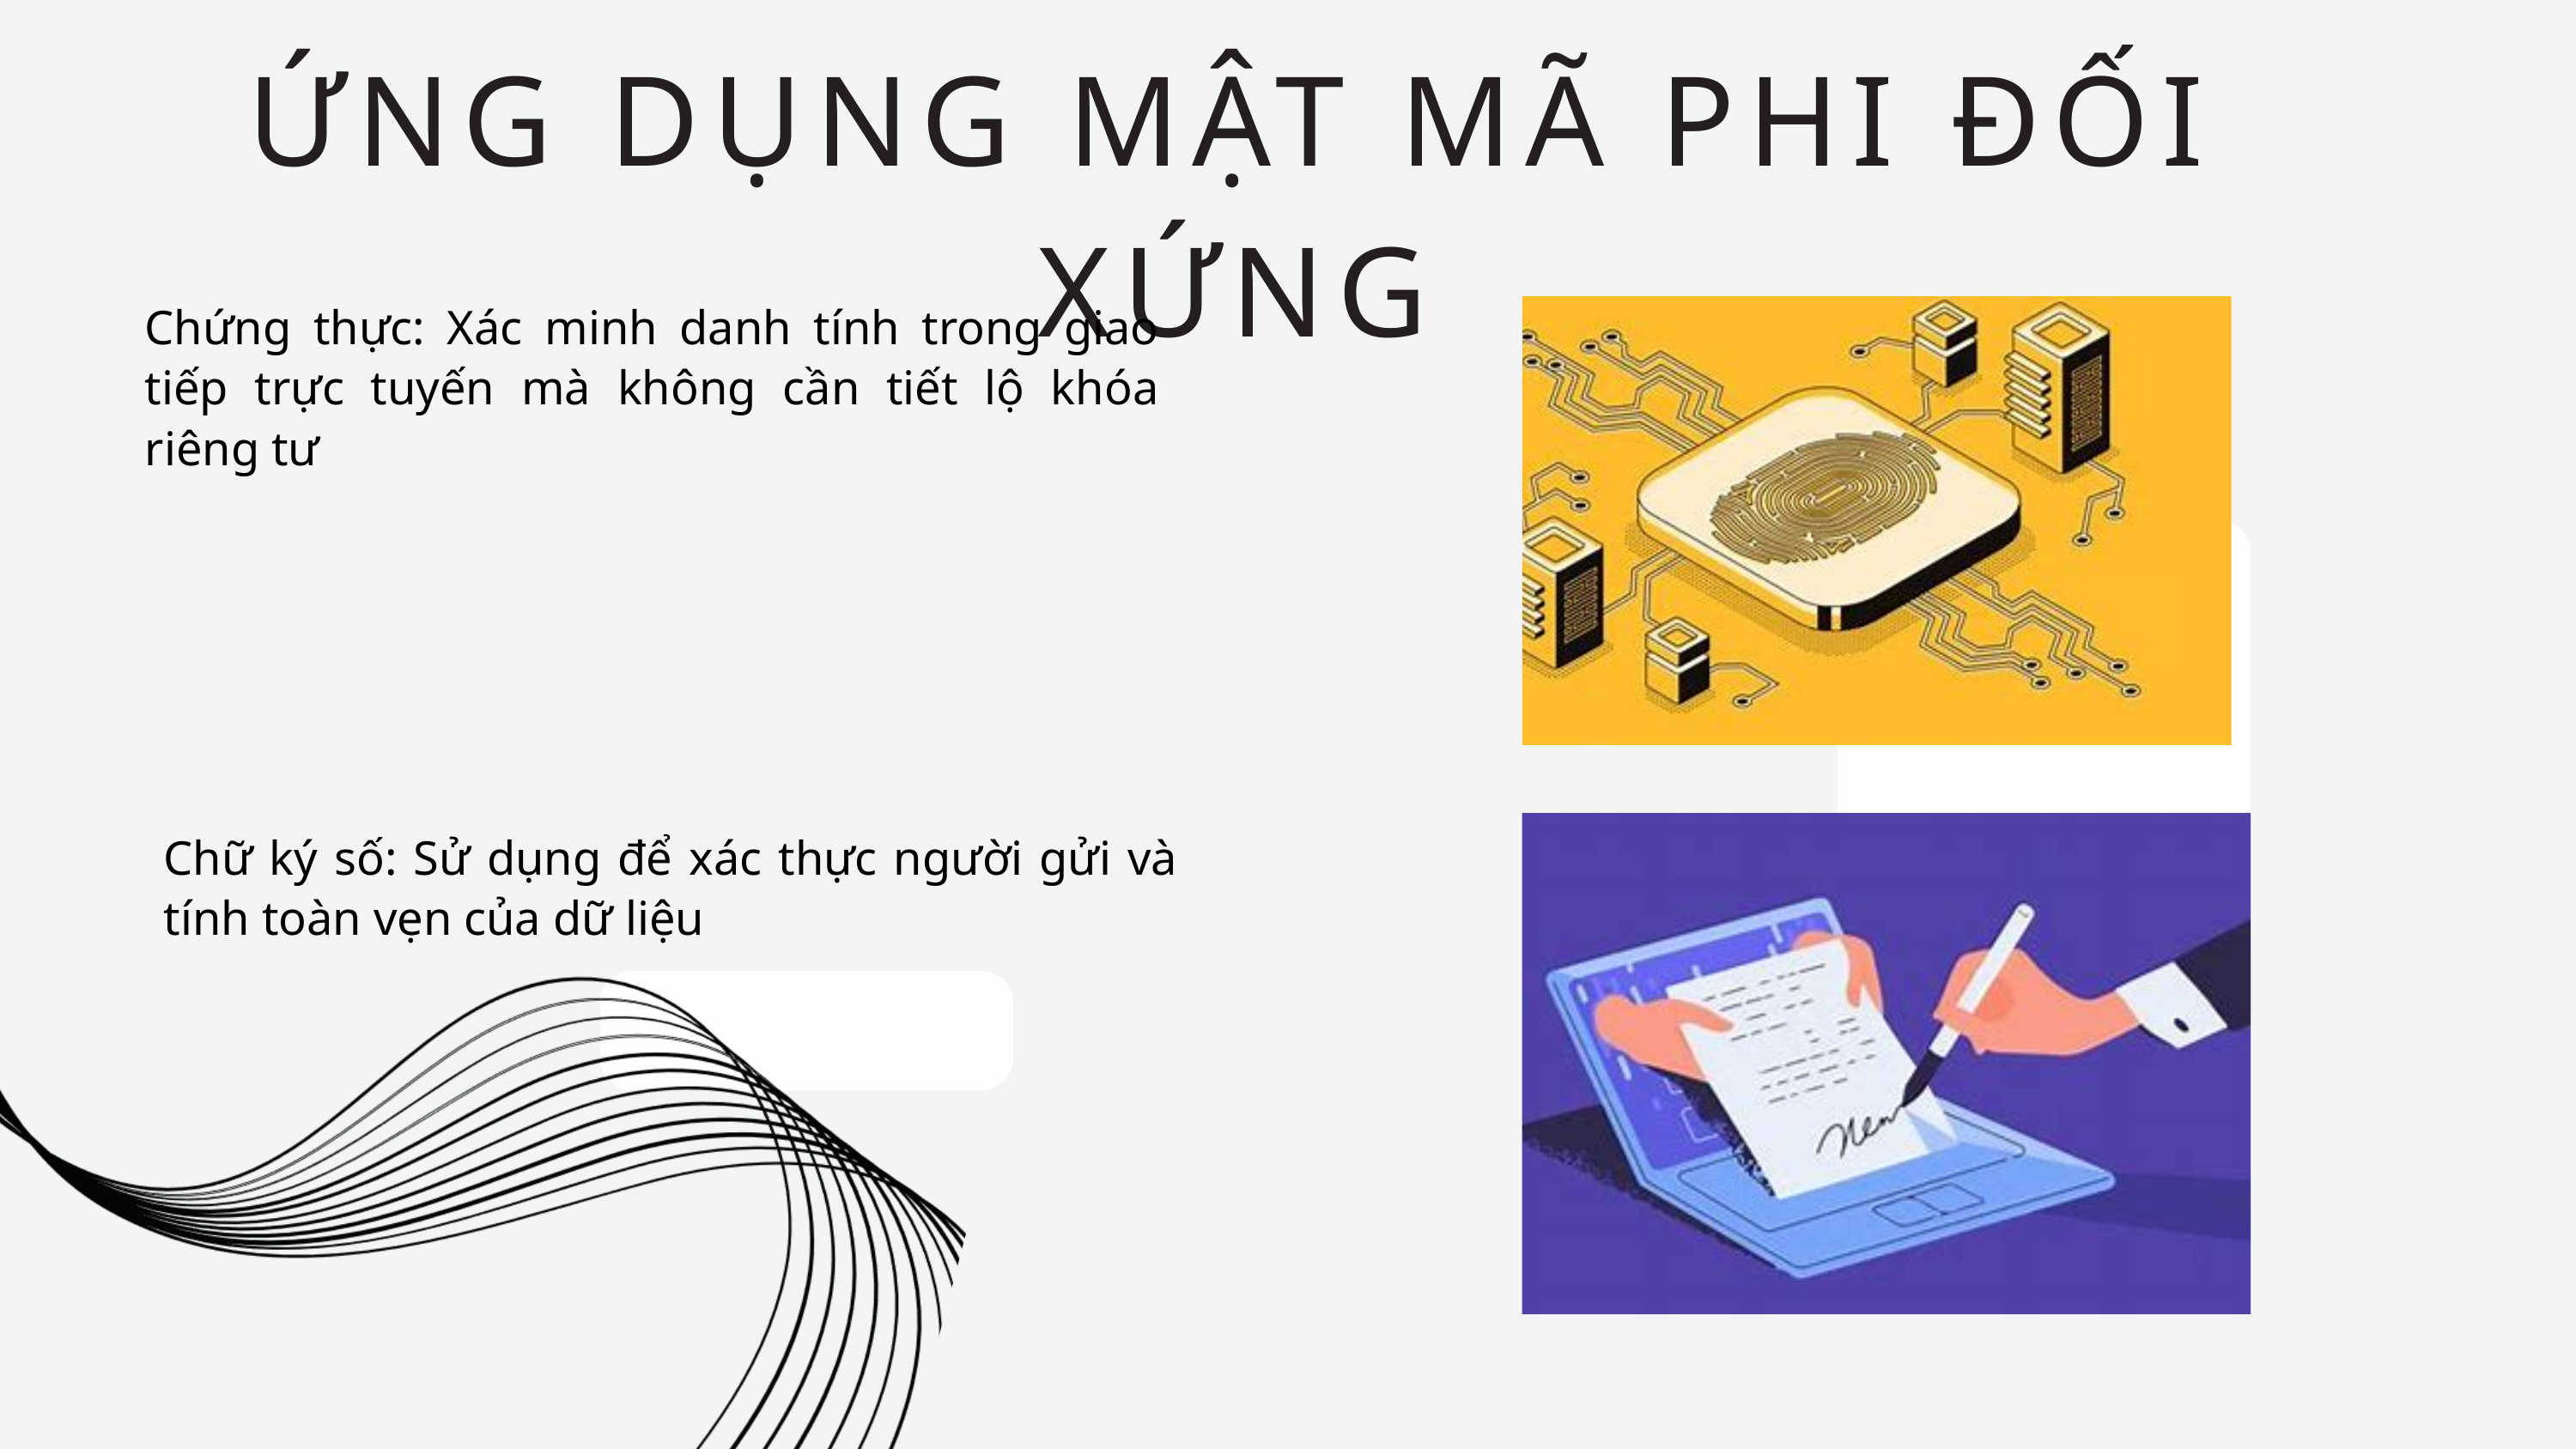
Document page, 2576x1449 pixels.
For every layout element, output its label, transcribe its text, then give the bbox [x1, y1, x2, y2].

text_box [599, 970, 1014, 1091]
text_box [1522, 362, 2232, 745]
text_box ỨNG DỤNG MẬT MÃ PHI ĐỐI XỨNG [144, 20, 2321, 362]
text_box Chữ ký số: Sử dụng để xác thực người gửi và tính toàn vẹn của dữ liệu [163, 763, 1179, 1066]
text_box [0, 707, 1002, 1449]
text_box Chứng thực: Xác minh danh tính trong giao tiếp trực tuyến mà không cần tiết lộ khóa riêng tư [144, 233, 1161, 596]
text_box [1522, 813, 2251, 1314]
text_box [1837, 520, 2251, 852]
